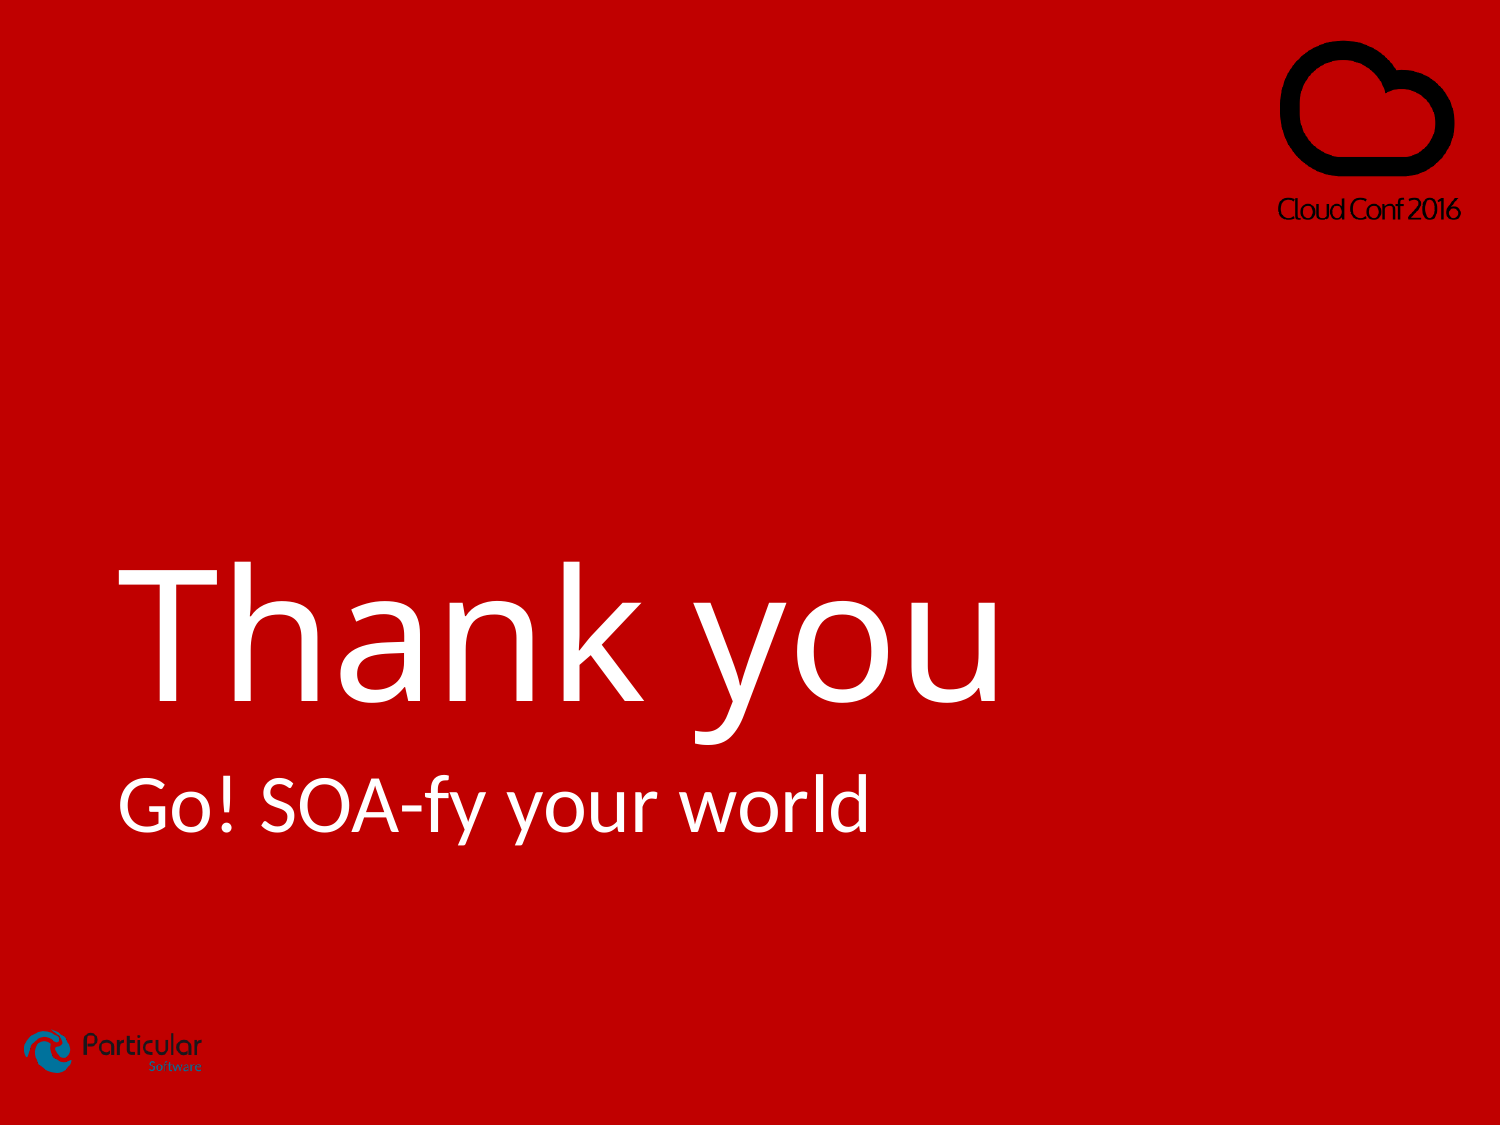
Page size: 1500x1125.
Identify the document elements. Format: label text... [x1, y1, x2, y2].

picture [0, 991, 244, 1111]
picture [1238, 0, 1500, 262]
title Thank you [102, 280, 1397, 749]
list Go! SOA-fy your world [102, 752, 1397, 999]
